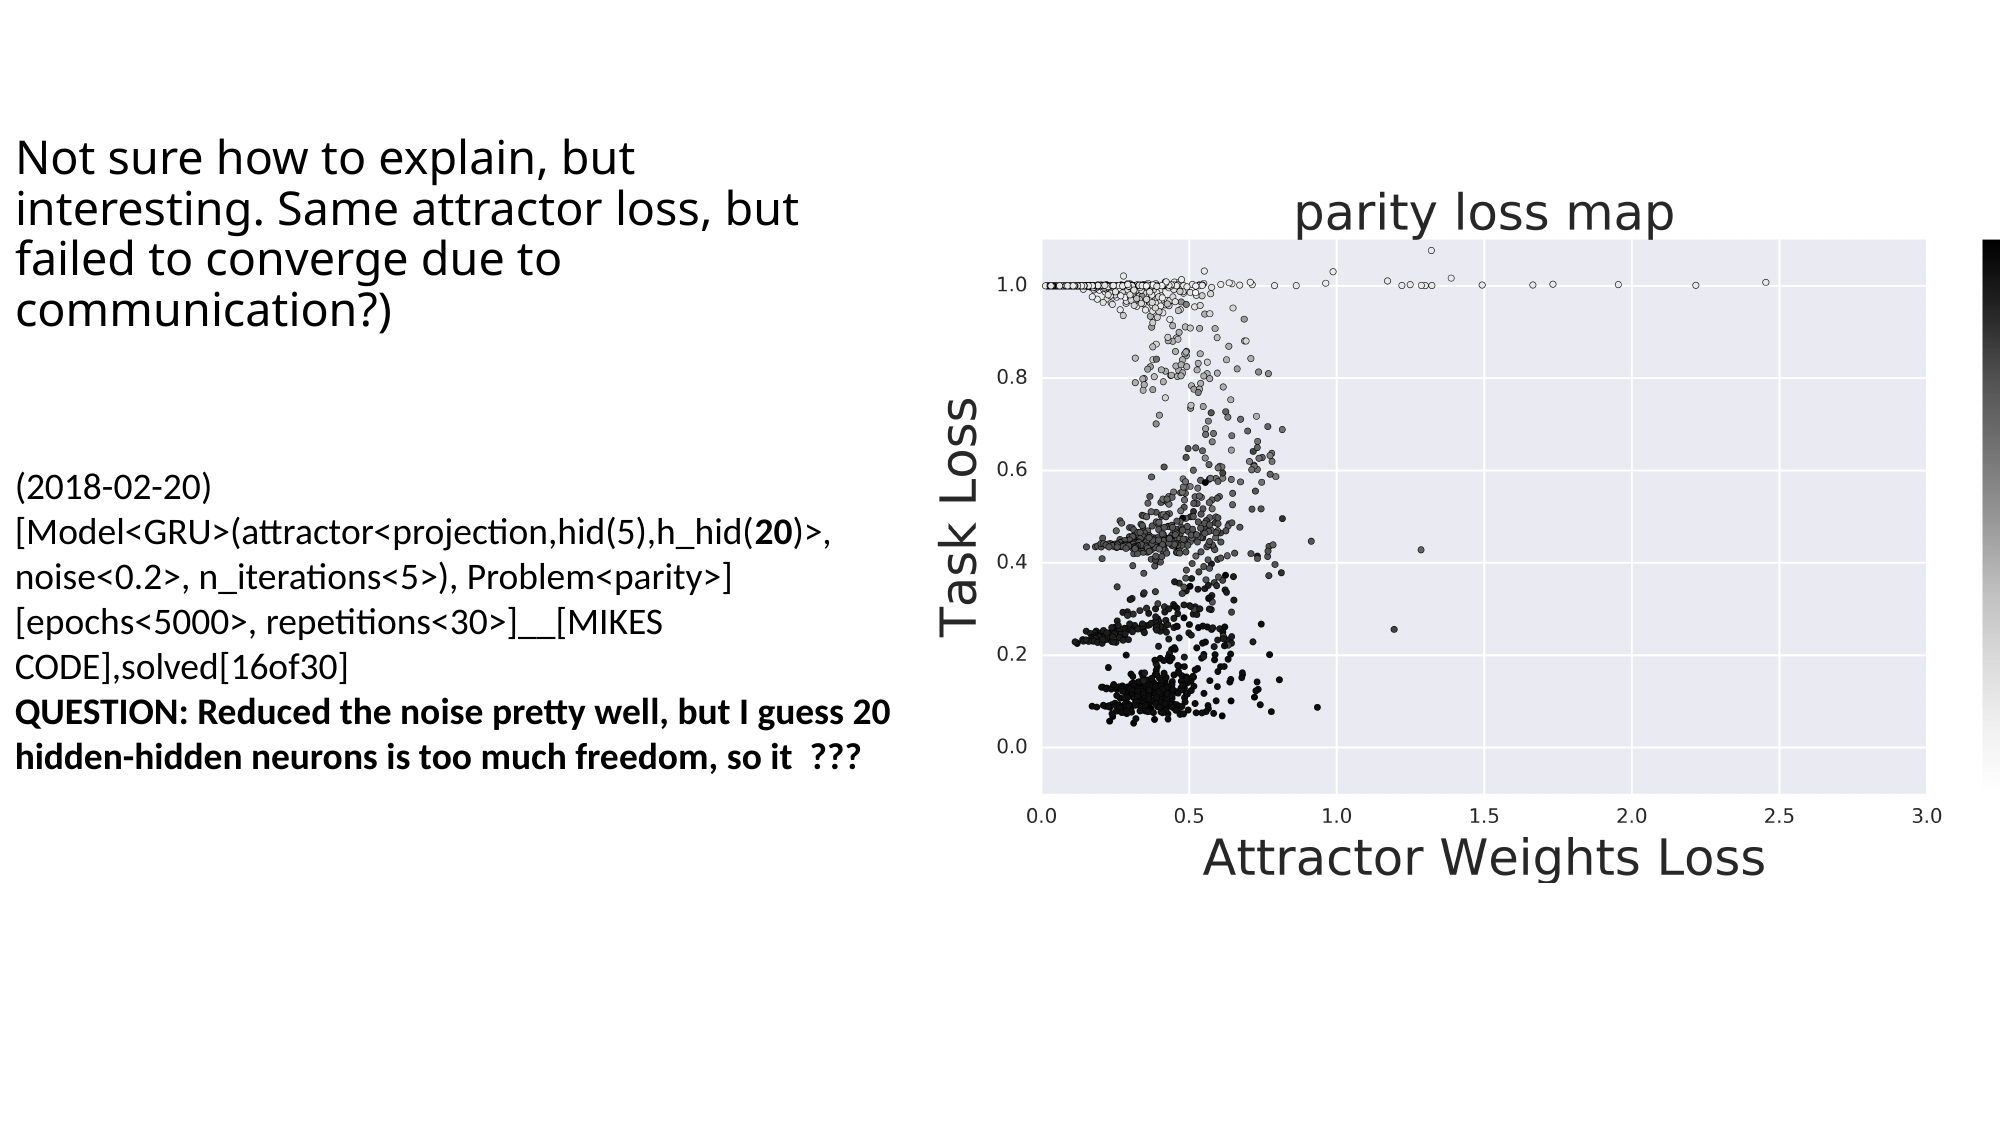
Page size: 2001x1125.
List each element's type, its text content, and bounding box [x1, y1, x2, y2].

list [863, 168, 2000, 883]
text_box (2018-02-20)[Model<GRU>(attractor<projection,hid(5),h_hid(20)>, noise<0.2>, n_iterations<5>), Problem<parity>][epochs<5000>, repetitions<30>]__[MIKES CODE],solved[16of30] QUESTION: Reduced the noise pretty well, but I guess 20 hidden-hidden neurons is too much freedom, so it ??? [0, 454, 863, 785]
title Not sure how to explain, but interesting. Same attractor loss, but failed to converge due to communication?) [0, 126, 903, 344]
